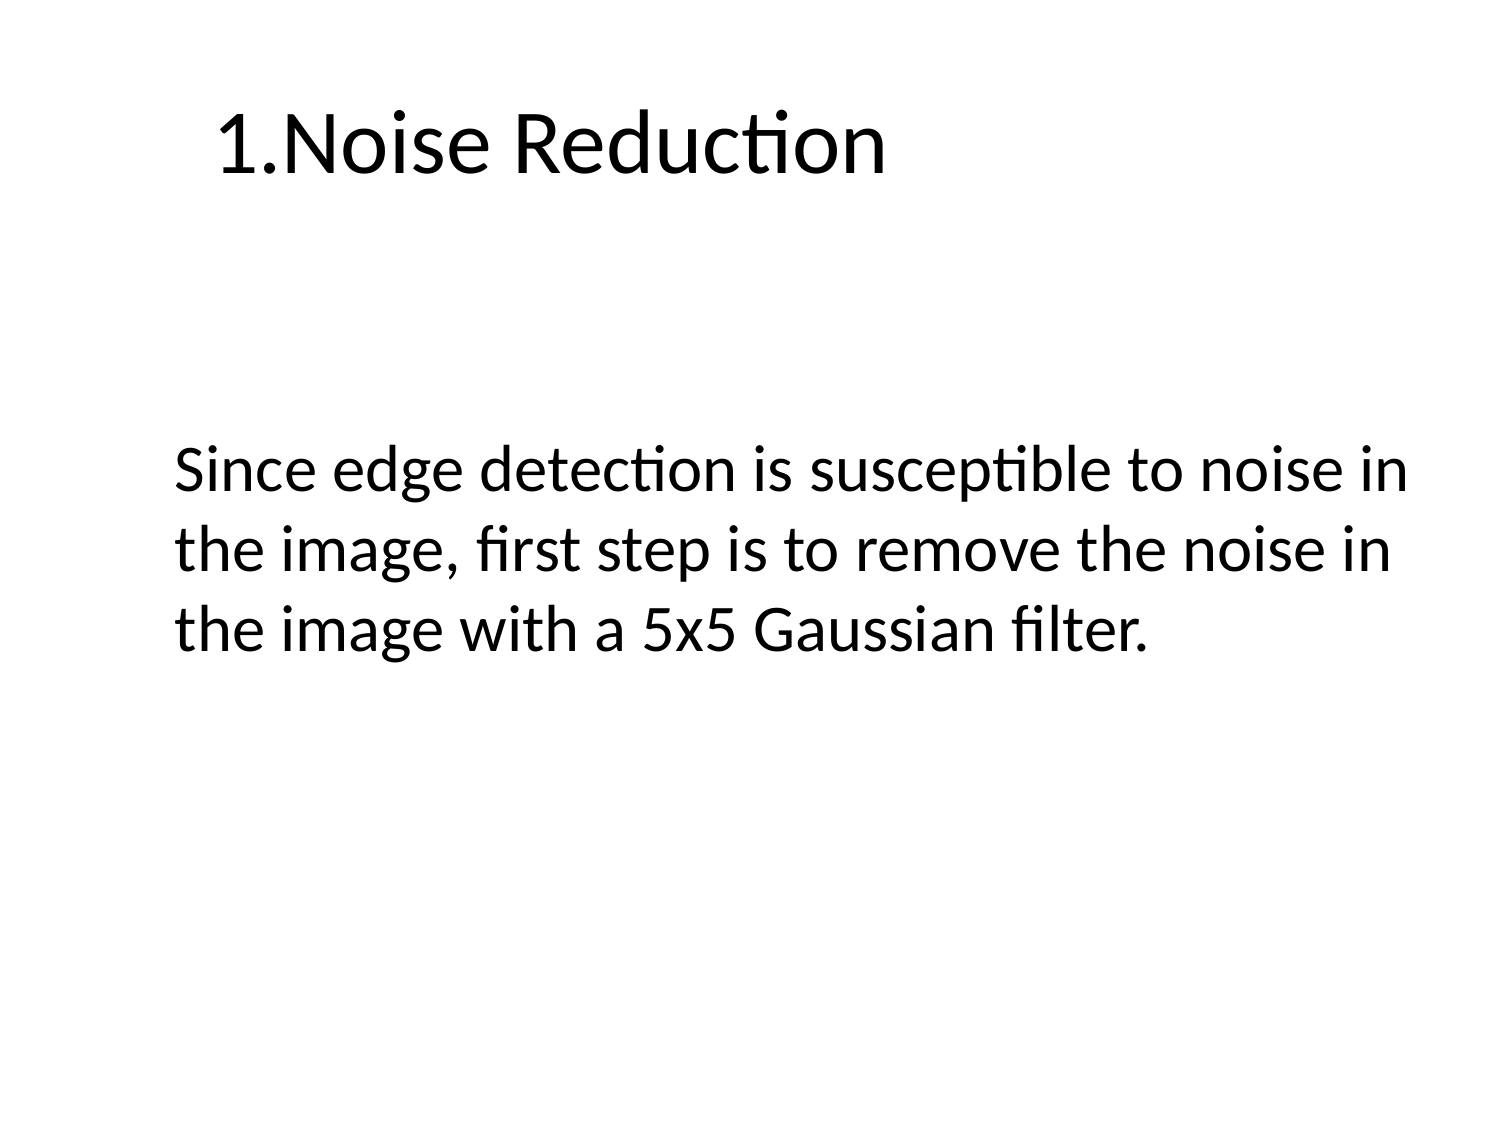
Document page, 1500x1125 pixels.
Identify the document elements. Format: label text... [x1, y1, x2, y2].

list Since edge detection is susceptible to noise in the image, first step is to remove the noise in the image with a 5x5 Gaussian filter. [174, 425, 1458, 668]
title 1.Noise Reduction [212, 81, 1288, 304]
